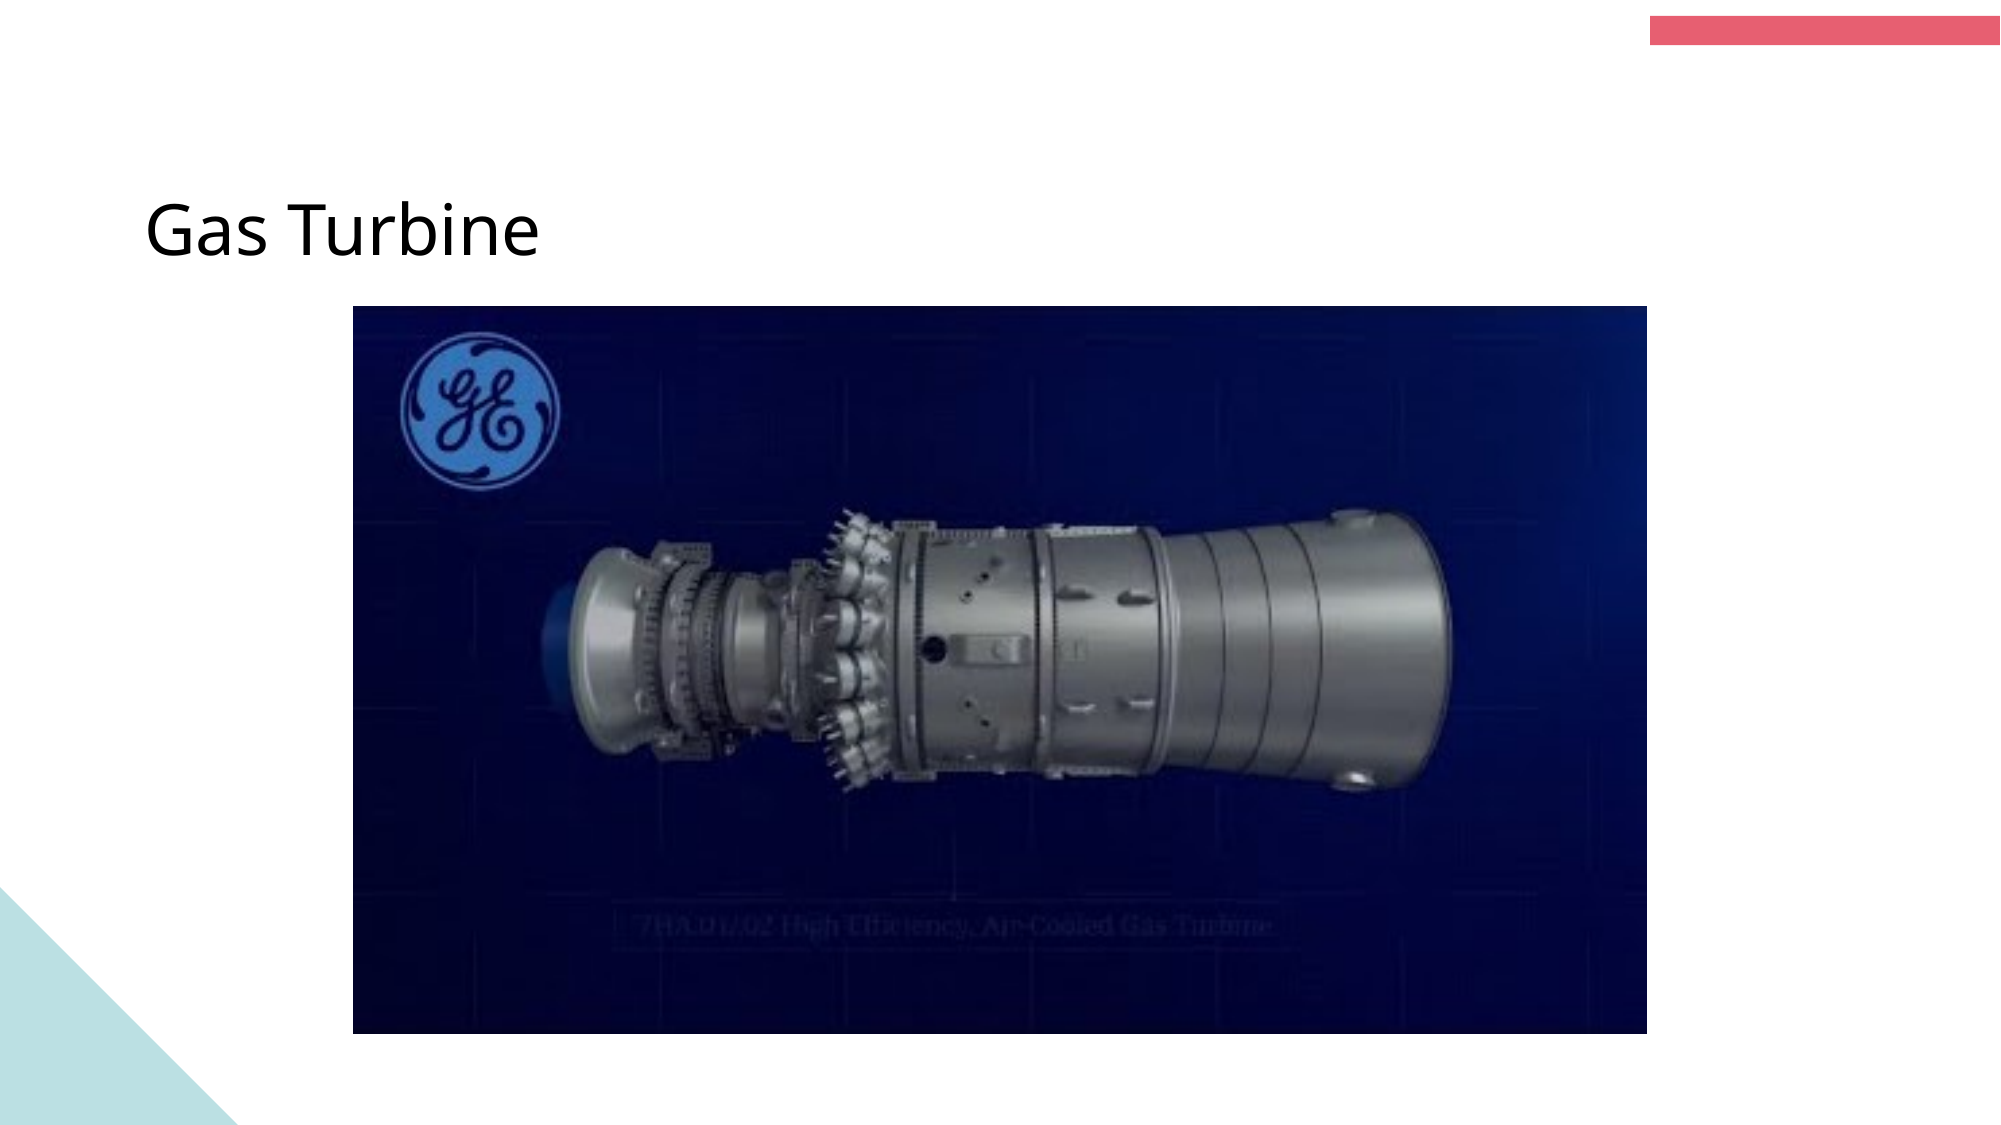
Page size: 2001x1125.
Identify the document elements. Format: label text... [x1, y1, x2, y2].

text_box [0, 885, 240, 1125]
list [352, 305, 1648, 1035]
text_box [1649, 15, 2000, 46]
title Gas Turbine [0, 143, 859, 279]
